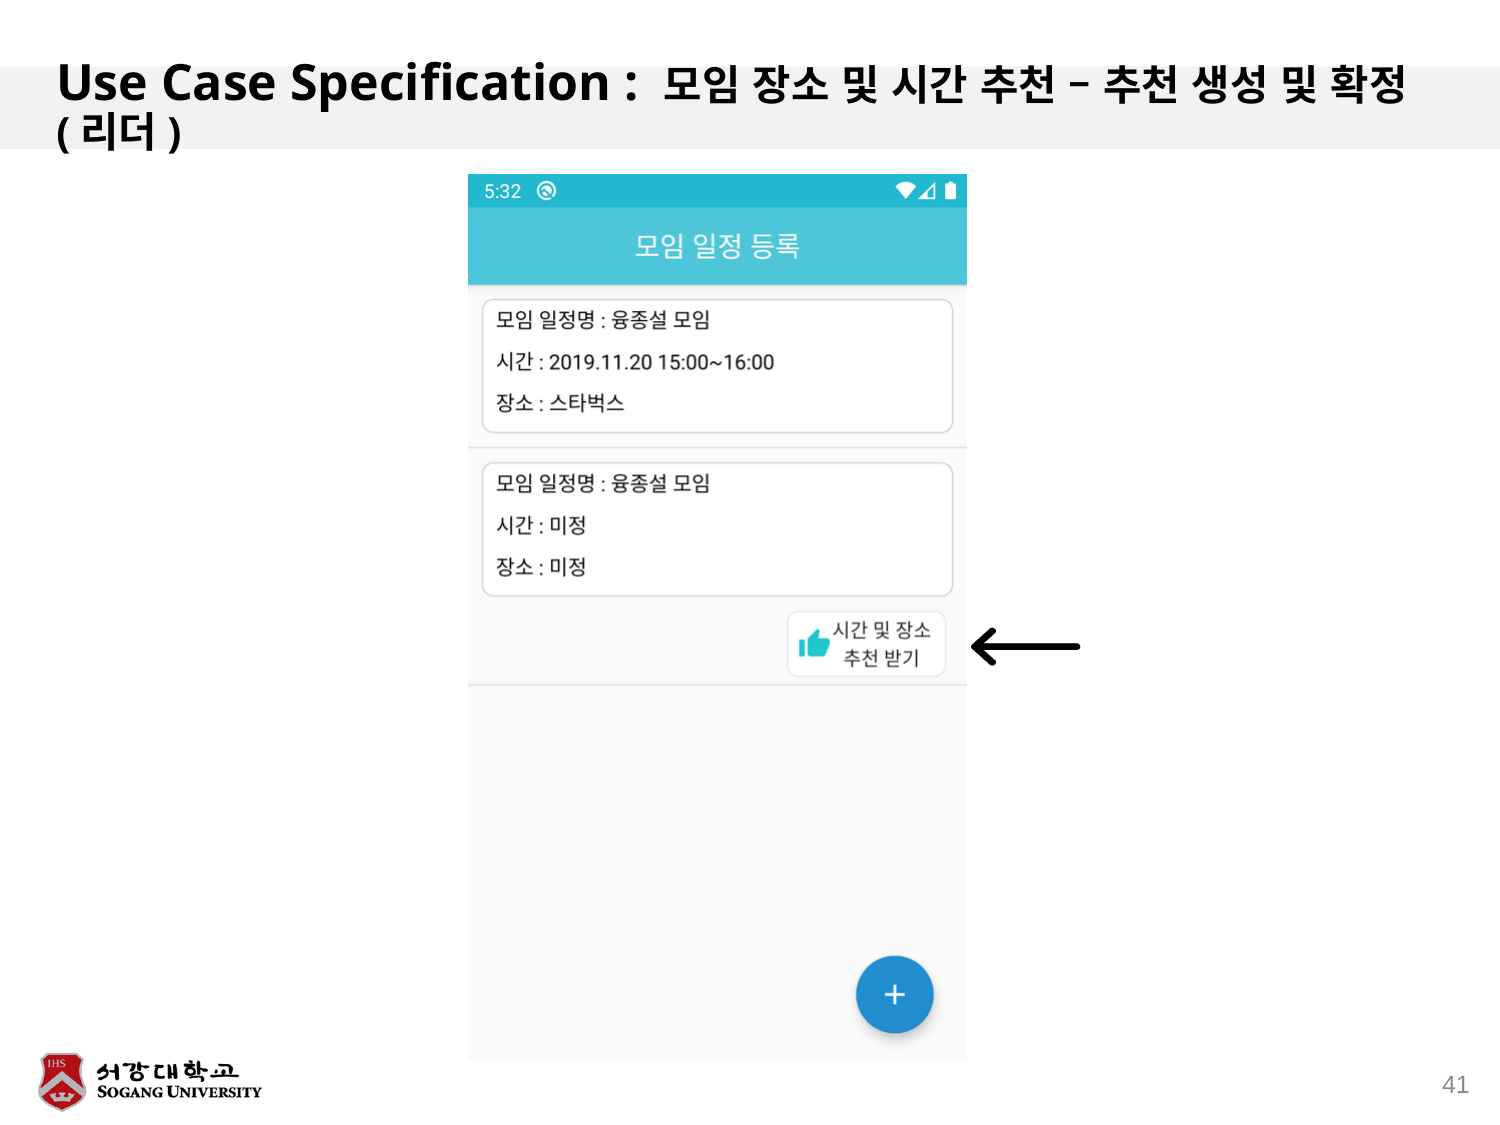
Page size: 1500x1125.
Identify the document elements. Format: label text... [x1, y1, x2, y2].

slide_number 41 [1147, 1053, 1485, 1114]
picture [0, 1031, 294, 1125]
picture [468, 174, 1085, 1061]
title Use Case Specification : 모임 장소 및 시간 추천 – 추천 생성 및 확정(리더) [41, 64, 1486, 149]
